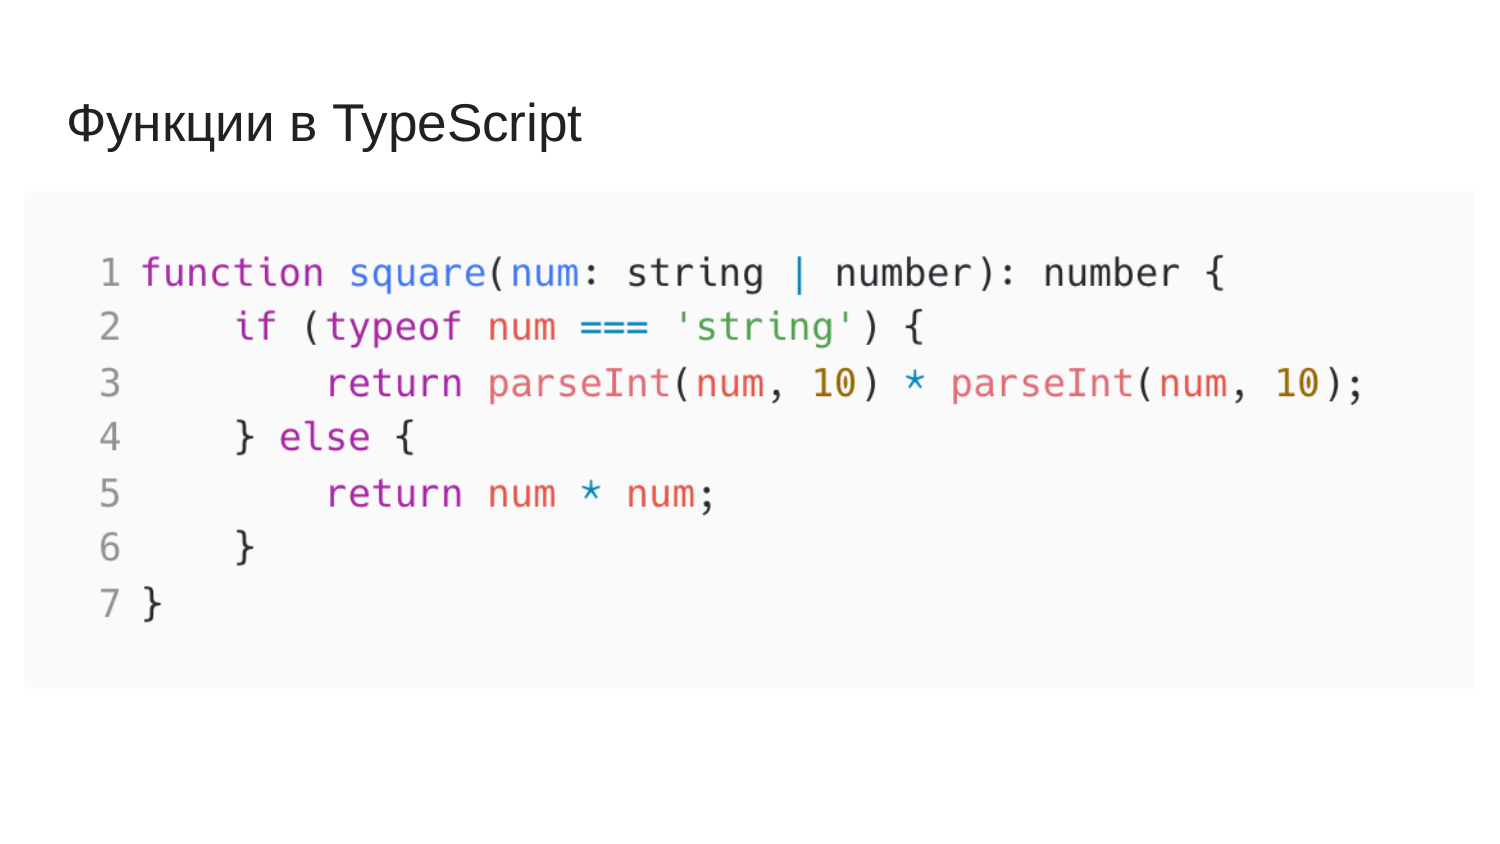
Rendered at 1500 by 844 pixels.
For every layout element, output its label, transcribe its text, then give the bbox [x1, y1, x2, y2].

picture [24, 191, 1476, 690]
title Функции в TypeScript [51, 72, 1449, 167]
